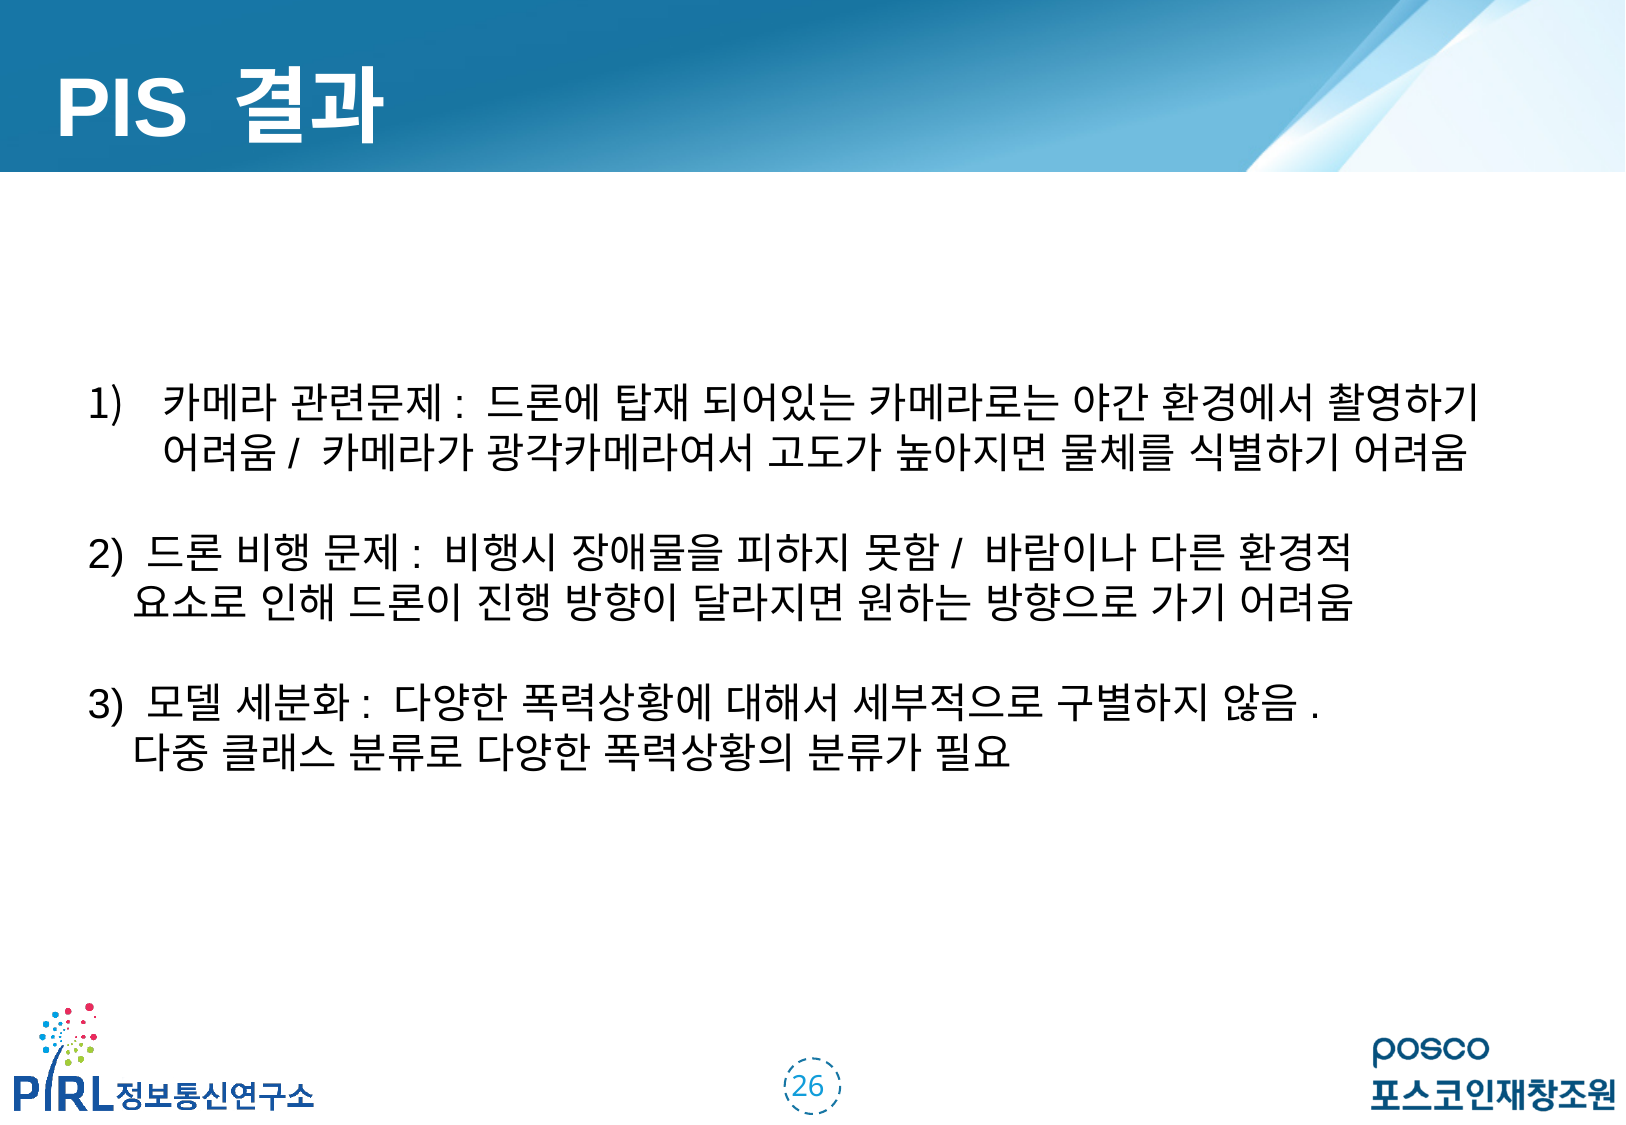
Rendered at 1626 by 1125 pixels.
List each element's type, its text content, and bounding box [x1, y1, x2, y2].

text_box PIS 결과 [40, 0, 1048, 161]
text_box 카메라 관련문제: 드론에 탑재 되어있는 카메라로는 야간 환경에서 촬영하기 어려움/ 카메라가 광각카메라여서 고도가 높아지면 물체를 식별하기 어려움 2) 드론 비행 문제: 비행시 장애물을 피하지 못함/ 바람이나 다른 환경적 요소로 인해 드론이 진행 방향이 달라지면 원하는 방향으로 가기 어려움 3) 모델 세분화: 다양한 폭력상황에 대해서 세부적으로 구별하지 않음. 다중 클래스 분류로 다양한 폭력상황의 분류가 필요 [72, 369, 1549, 785]
picture [1365, 1034, 1619, 1114]
picture [11, 999, 318, 1114]
picture [0, 0, 1625, 172]
